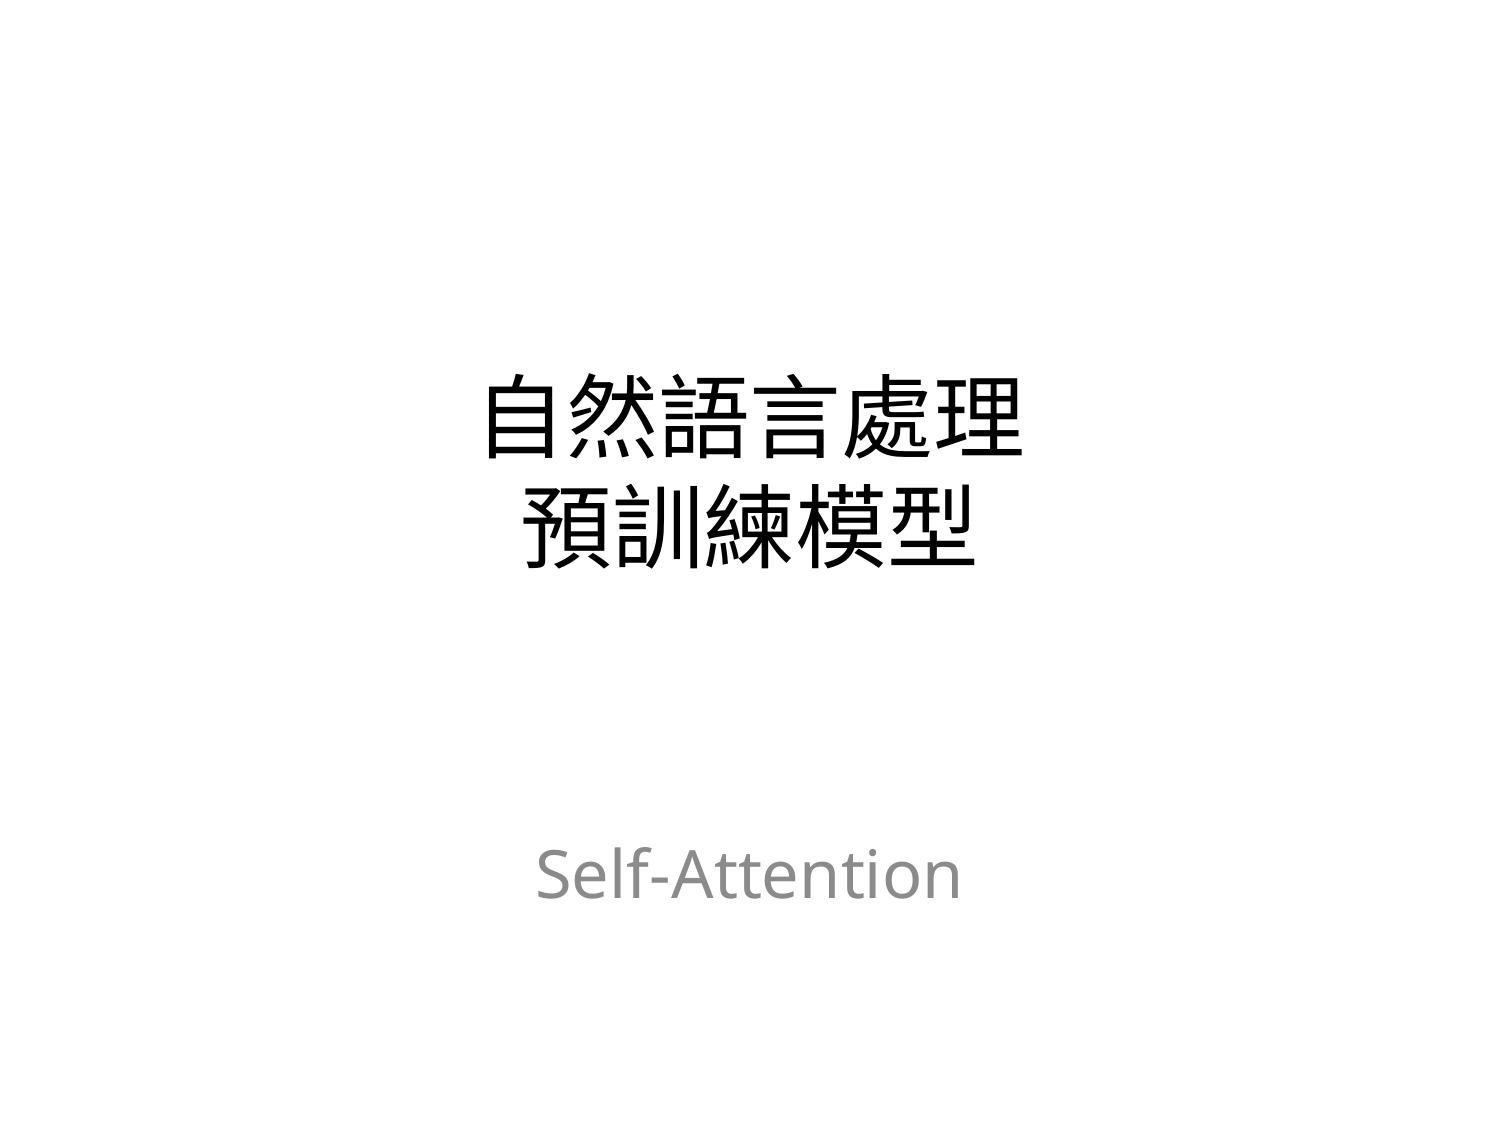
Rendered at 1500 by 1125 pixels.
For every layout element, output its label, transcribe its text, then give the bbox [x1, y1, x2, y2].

title 自然語言處理 預訓練模型 [112, 349, 1388, 591]
subtitle Self-Attention [225, 637, 1275, 925]
